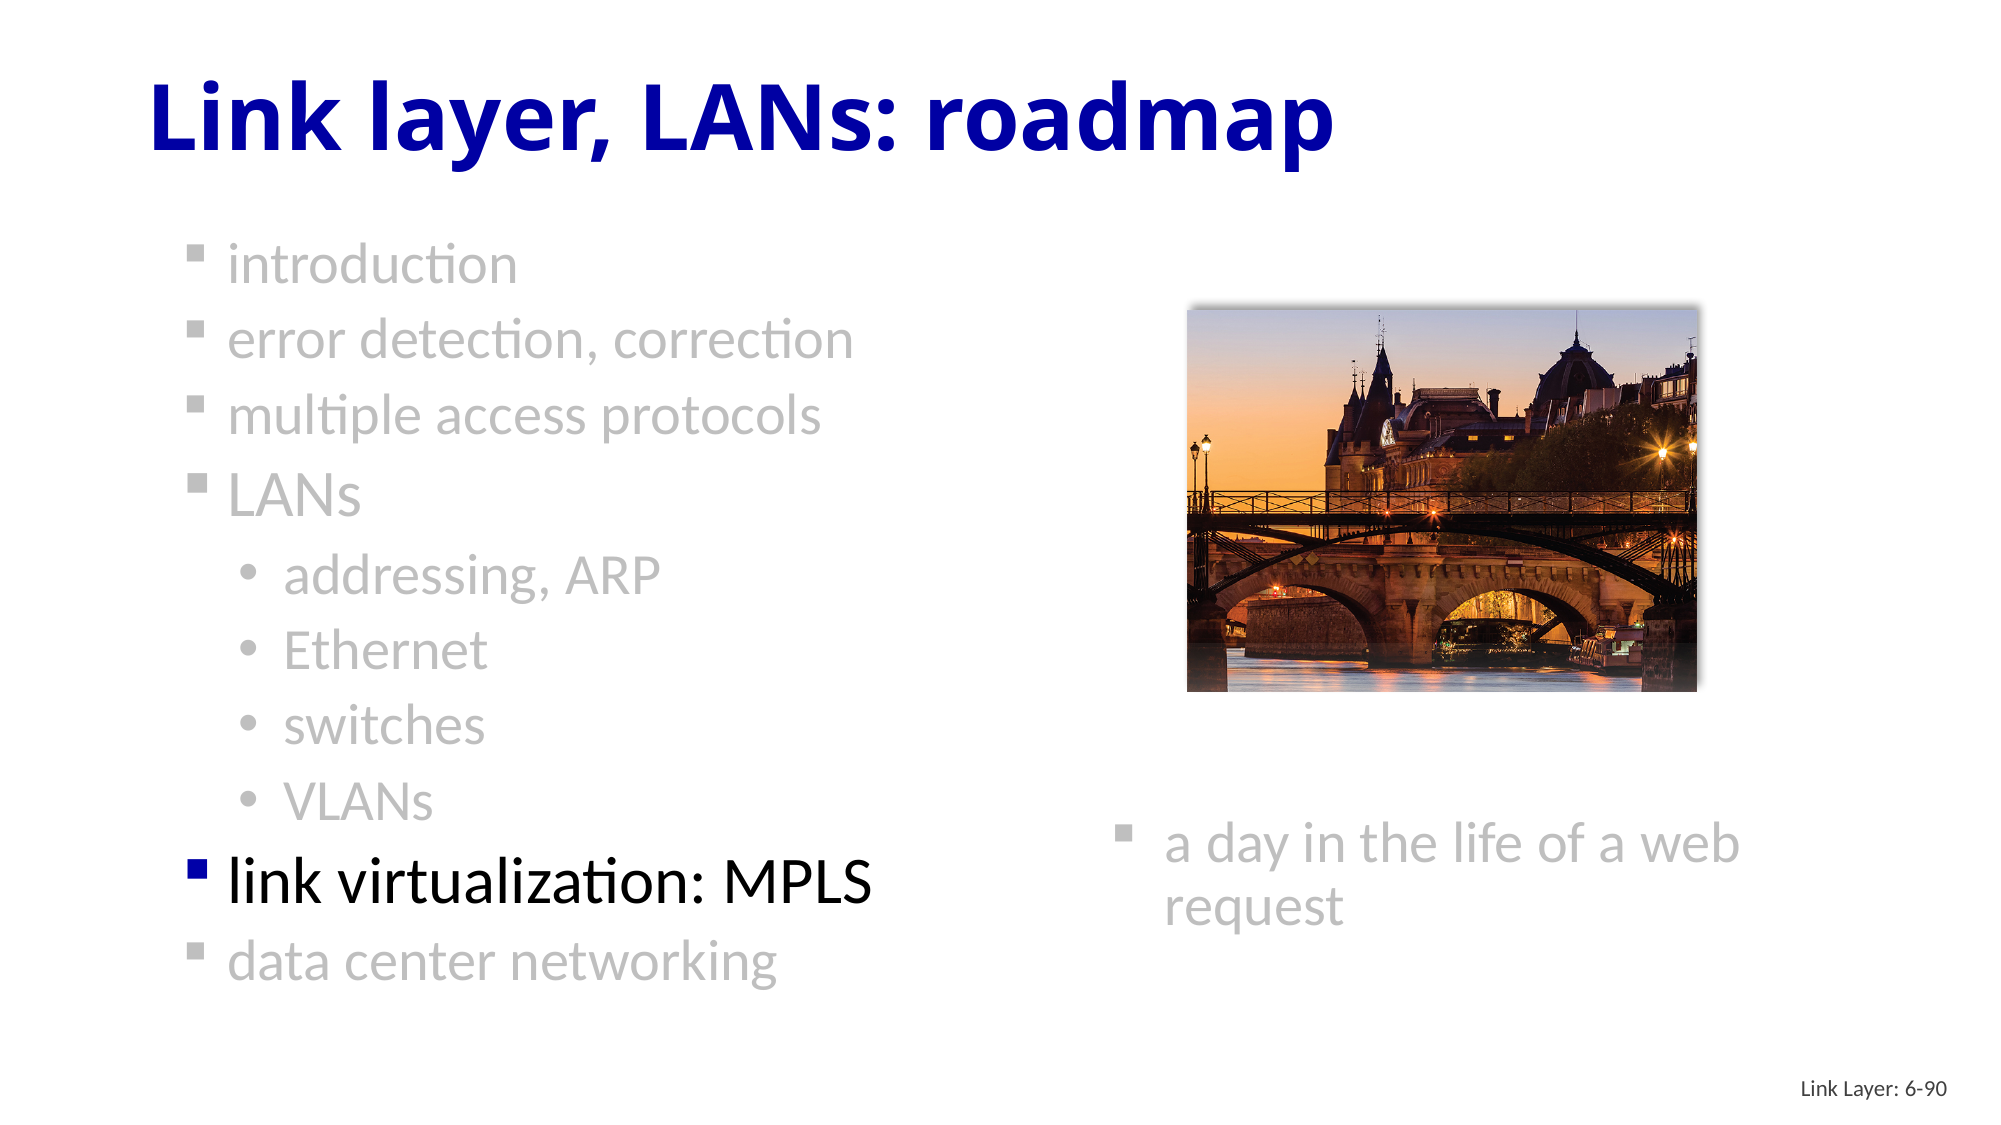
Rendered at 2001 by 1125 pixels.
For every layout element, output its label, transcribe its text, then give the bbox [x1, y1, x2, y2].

slide_number Link Layer: 6-90 [1512, 1056, 1963, 1117]
text_box a day in the life of a web request [1080, 804, 1907, 966]
text_box introduction error detection, correction multiple access protocols LANs addressing, ARP Ethernet switches VLANs link virtualization: MPLS data center networking [165, 225, 1080, 1053]
picture [1187, 310, 1697, 692]
title Link layer, LANs: roadmap [131, 47, 1856, 195]
